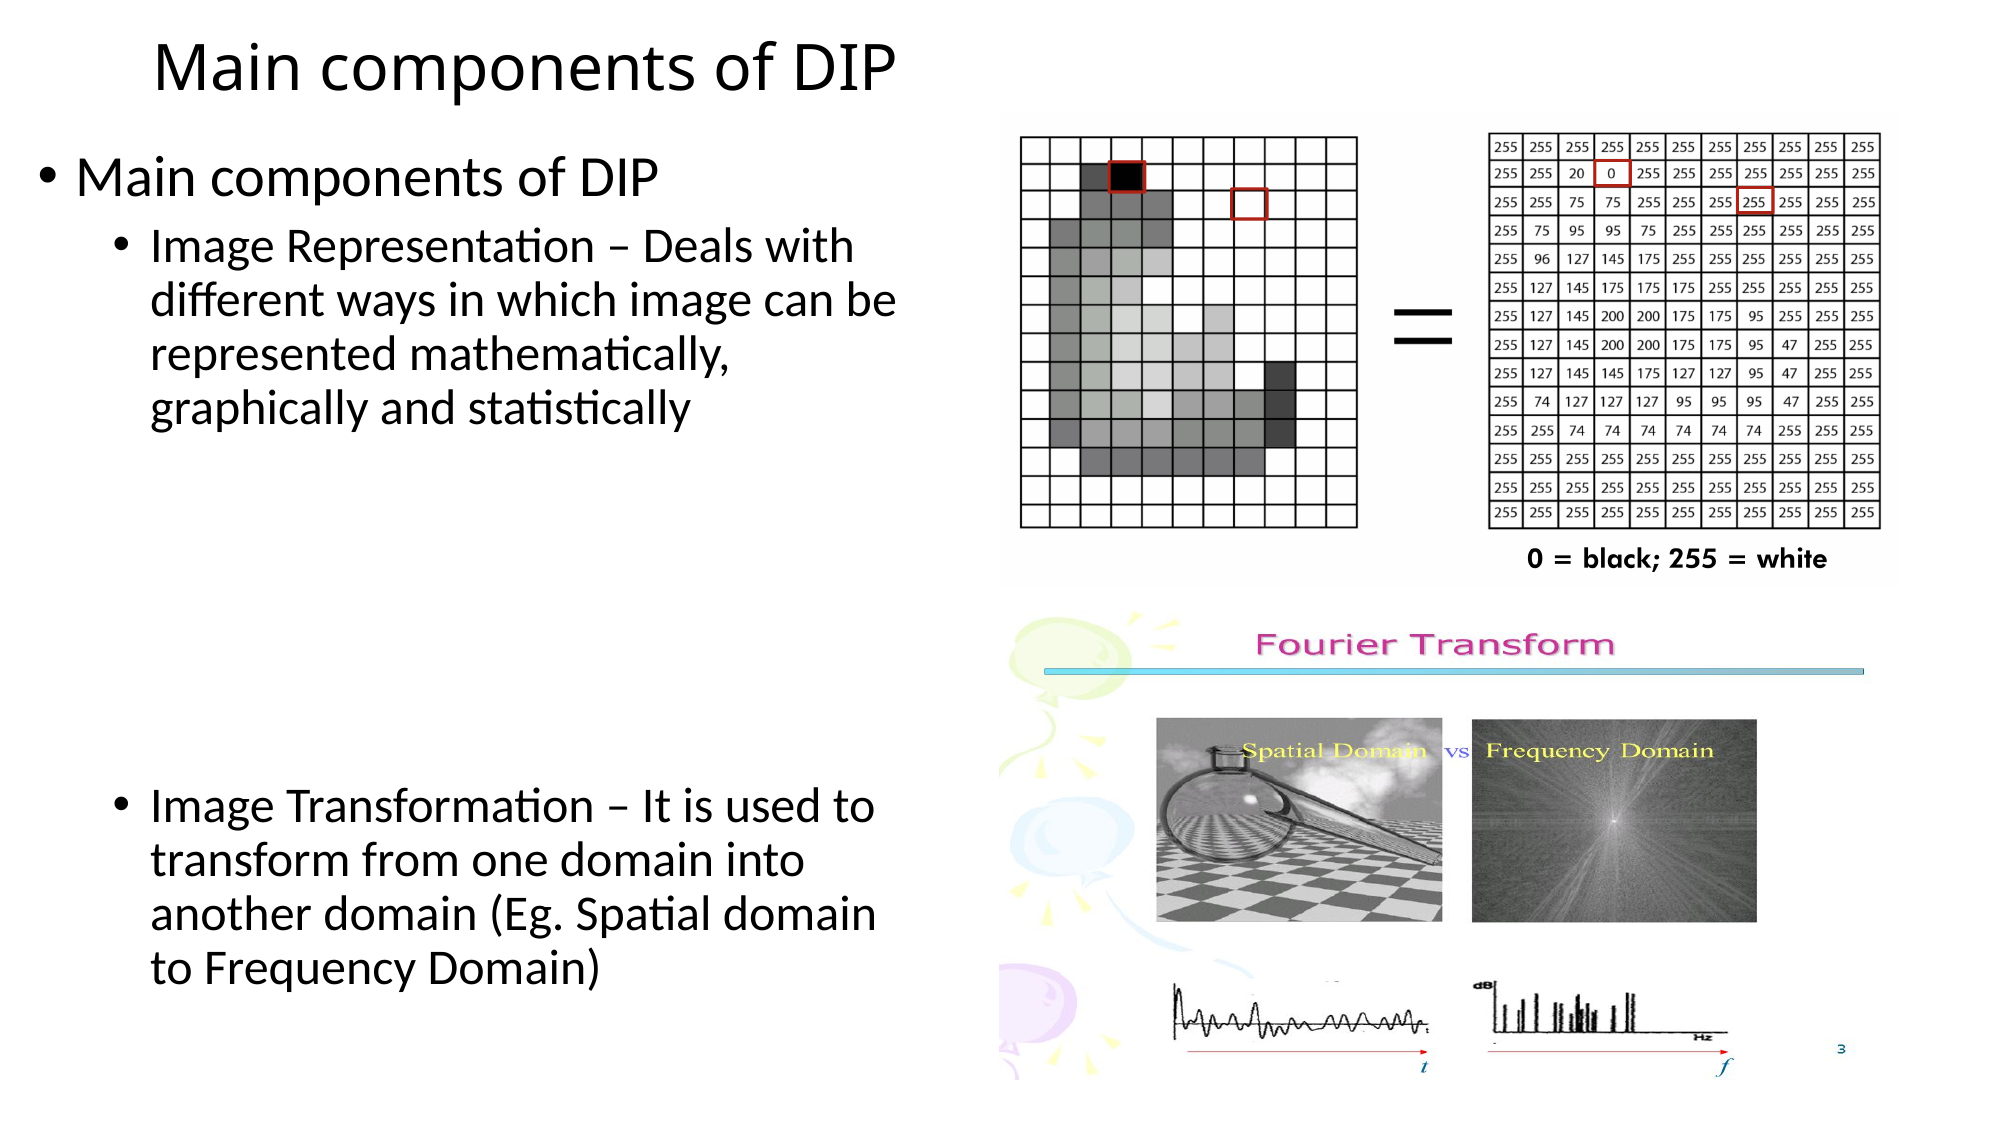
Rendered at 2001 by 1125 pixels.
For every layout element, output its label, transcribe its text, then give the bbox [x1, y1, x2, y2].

title Main components of DIP [137, 27, 1863, 112]
picture [999, 111, 1900, 587]
picture [999, 611, 1900, 1080]
list Main components of DIP Image Representation – Deals with different ways in which image can be represented mathematically, graphically and statistically Image Transformation – It is used to transform from one domain into another domain (Eg. Spatial domain to Frequency Domain) [22, 138, 925, 1080]
